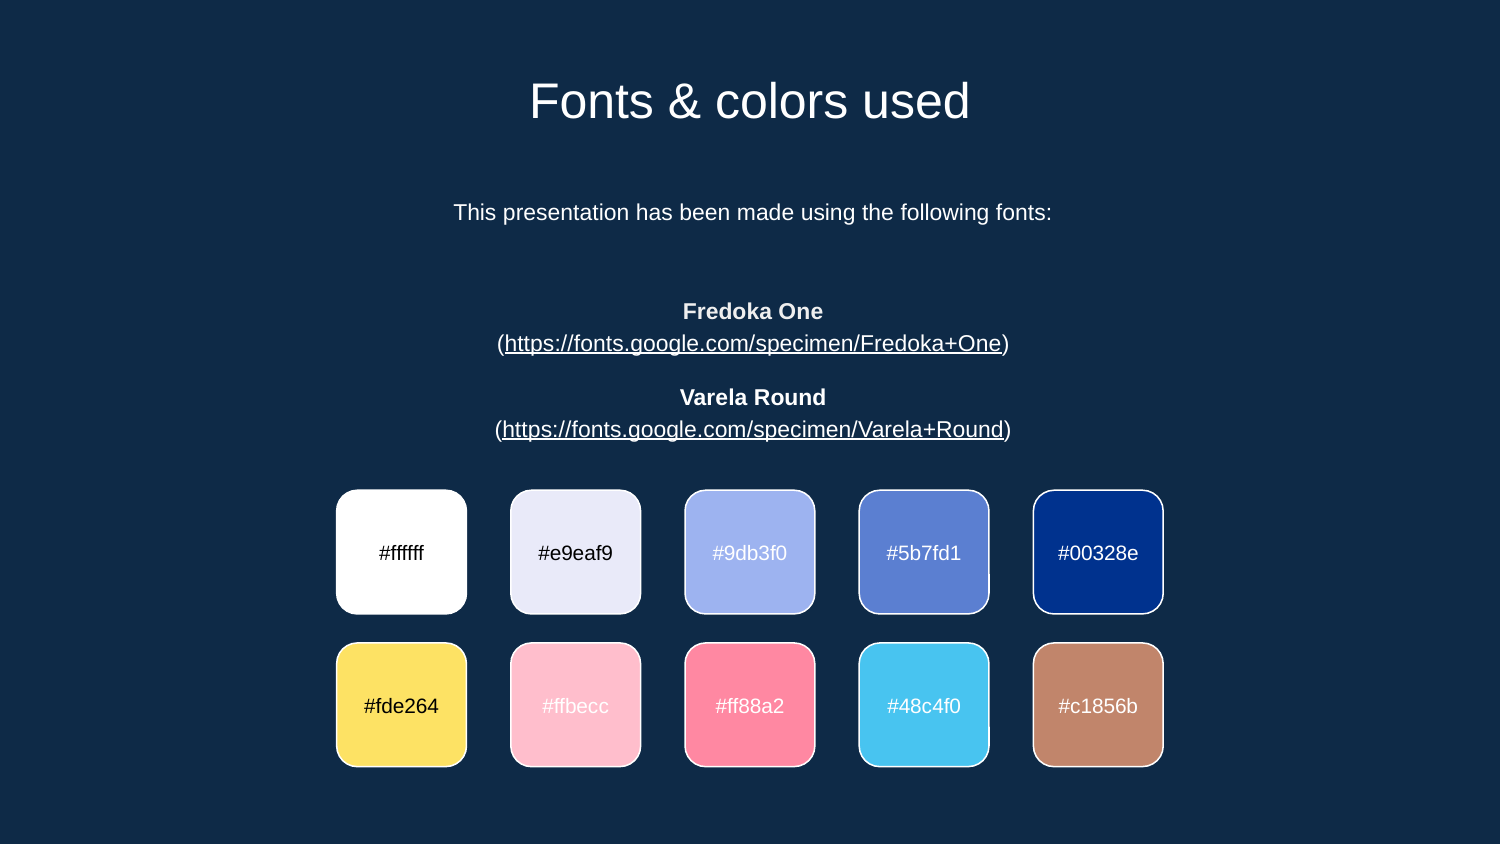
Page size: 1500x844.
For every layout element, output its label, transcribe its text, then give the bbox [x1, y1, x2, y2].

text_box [336, 489, 1164, 767]
title Fonts & colors used [171, 53, 1328, 133]
text_box Fredoka One (https://fonts.google.com/specimen/Fredoka+One) Varela Round (https://fonts.google.com/specimen/Varela+Round) [175, 264, 1332, 470]
text_box This presentation has been made using the following fonts: [175, 178, 1332, 251]
